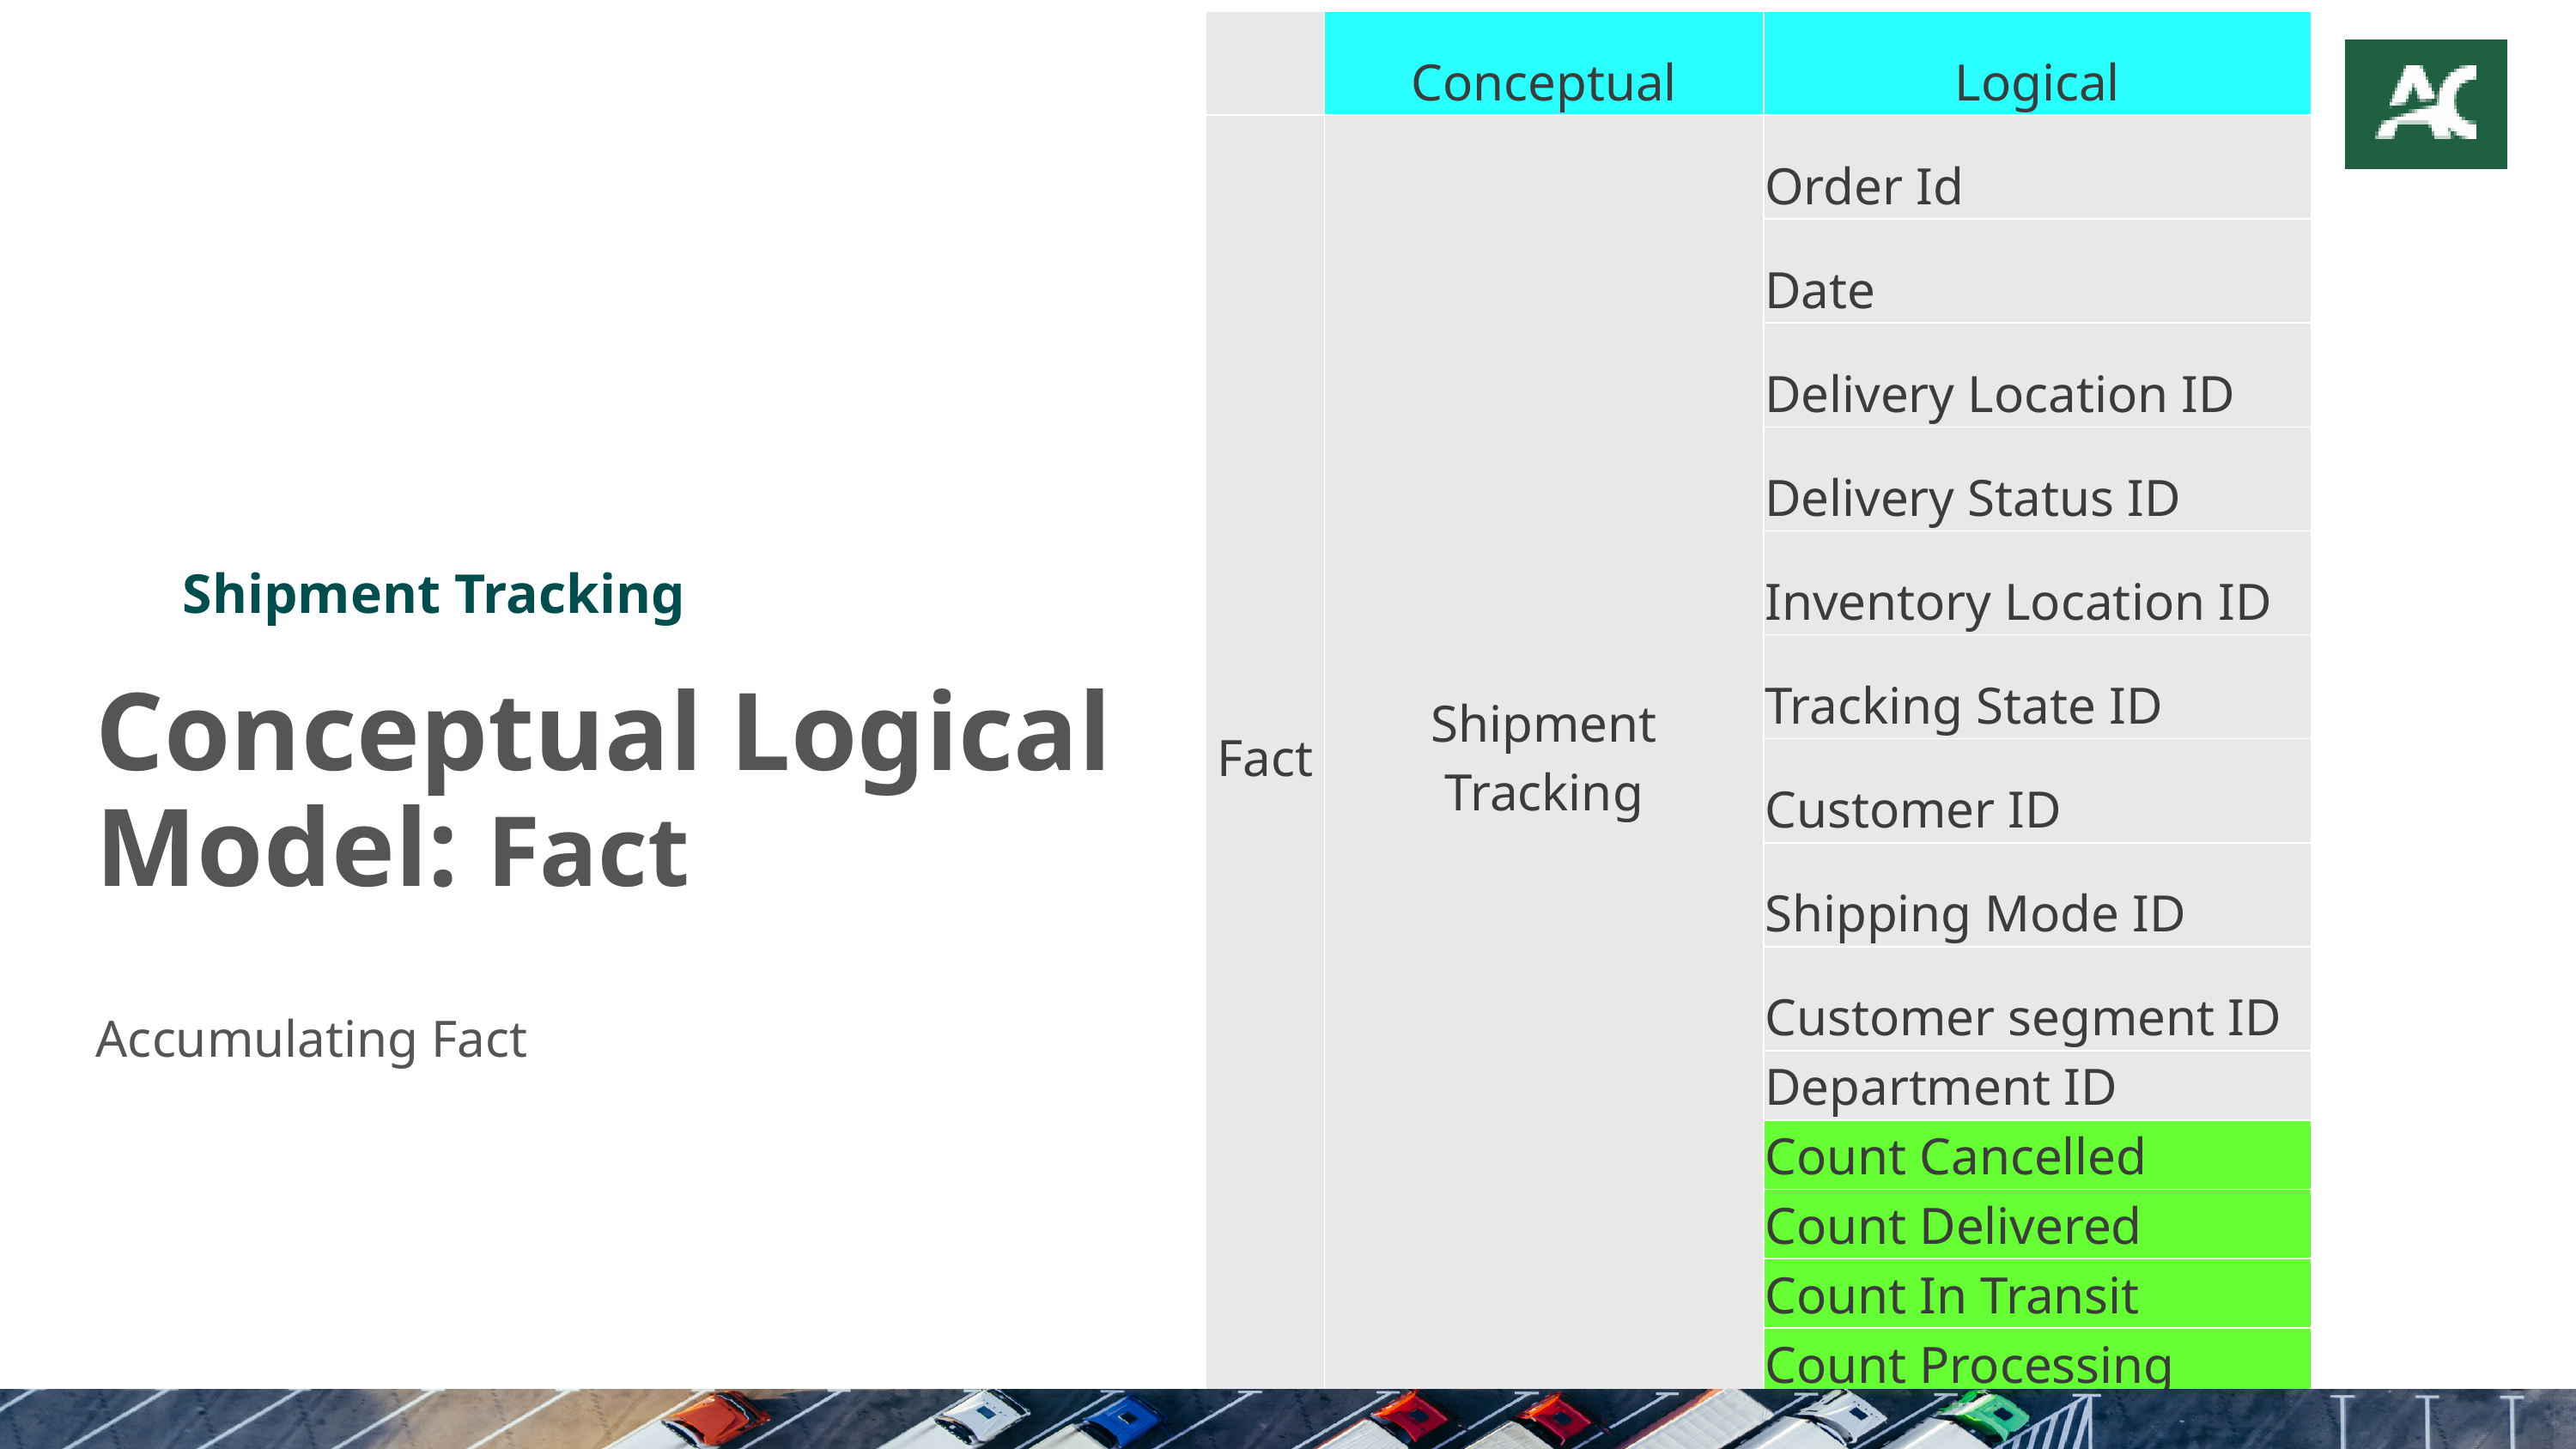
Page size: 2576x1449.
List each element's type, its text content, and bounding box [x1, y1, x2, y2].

table_header [1206, 12, 1324, 114]
table_cell Delivery Location ID [1765, 324, 2311, 427]
title Conceptual Logical Model: Fact Accumulating Fact [82, 671, 1205, 1141]
table_cell Customer segment ID [1765, 948, 2311, 1050]
table_cell Shipment Tracking [1325, 116, 1763, 1389]
table_cell Count In Transit [1765, 1259, 2311, 1327]
table_cell Date [1765, 220, 2311, 322]
table_cell Department ID [1765, 1052, 2311, 1119]
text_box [0, 1389, 2576, 1449]
table_cell Shipping Mode ID [1765, 844, 2311, 946]
table_cell Count Cancelled [1765, 1121, 2311, 1189]
text_box Shipment Tracking [169, 429, 944, 632]
table_cell Count Delivered [1765, 1190, 2311, 1258]
table_header Logical [1765, 12, 2311, 114]
table_cell Count Processing [1765, 1329, 2311, 1389]
table_cell Fact [1206, 116, 1324, 1389]
table_cell Tracking State ID [1765, 635, 2311, 738]
picture [2345, 39, 2507, 170]
table_cell Customer ID [1765, 739, 2311, 842]
table_cell Order Id [1765, 116, 2311, 218]
table_header Conceptual [1325, 12, 1763, 114]
table_cell Inventory Location ID [1765, 531, 2311, 634]
table_cell Delivery Status ID [1765, 427, 2311, 530]
